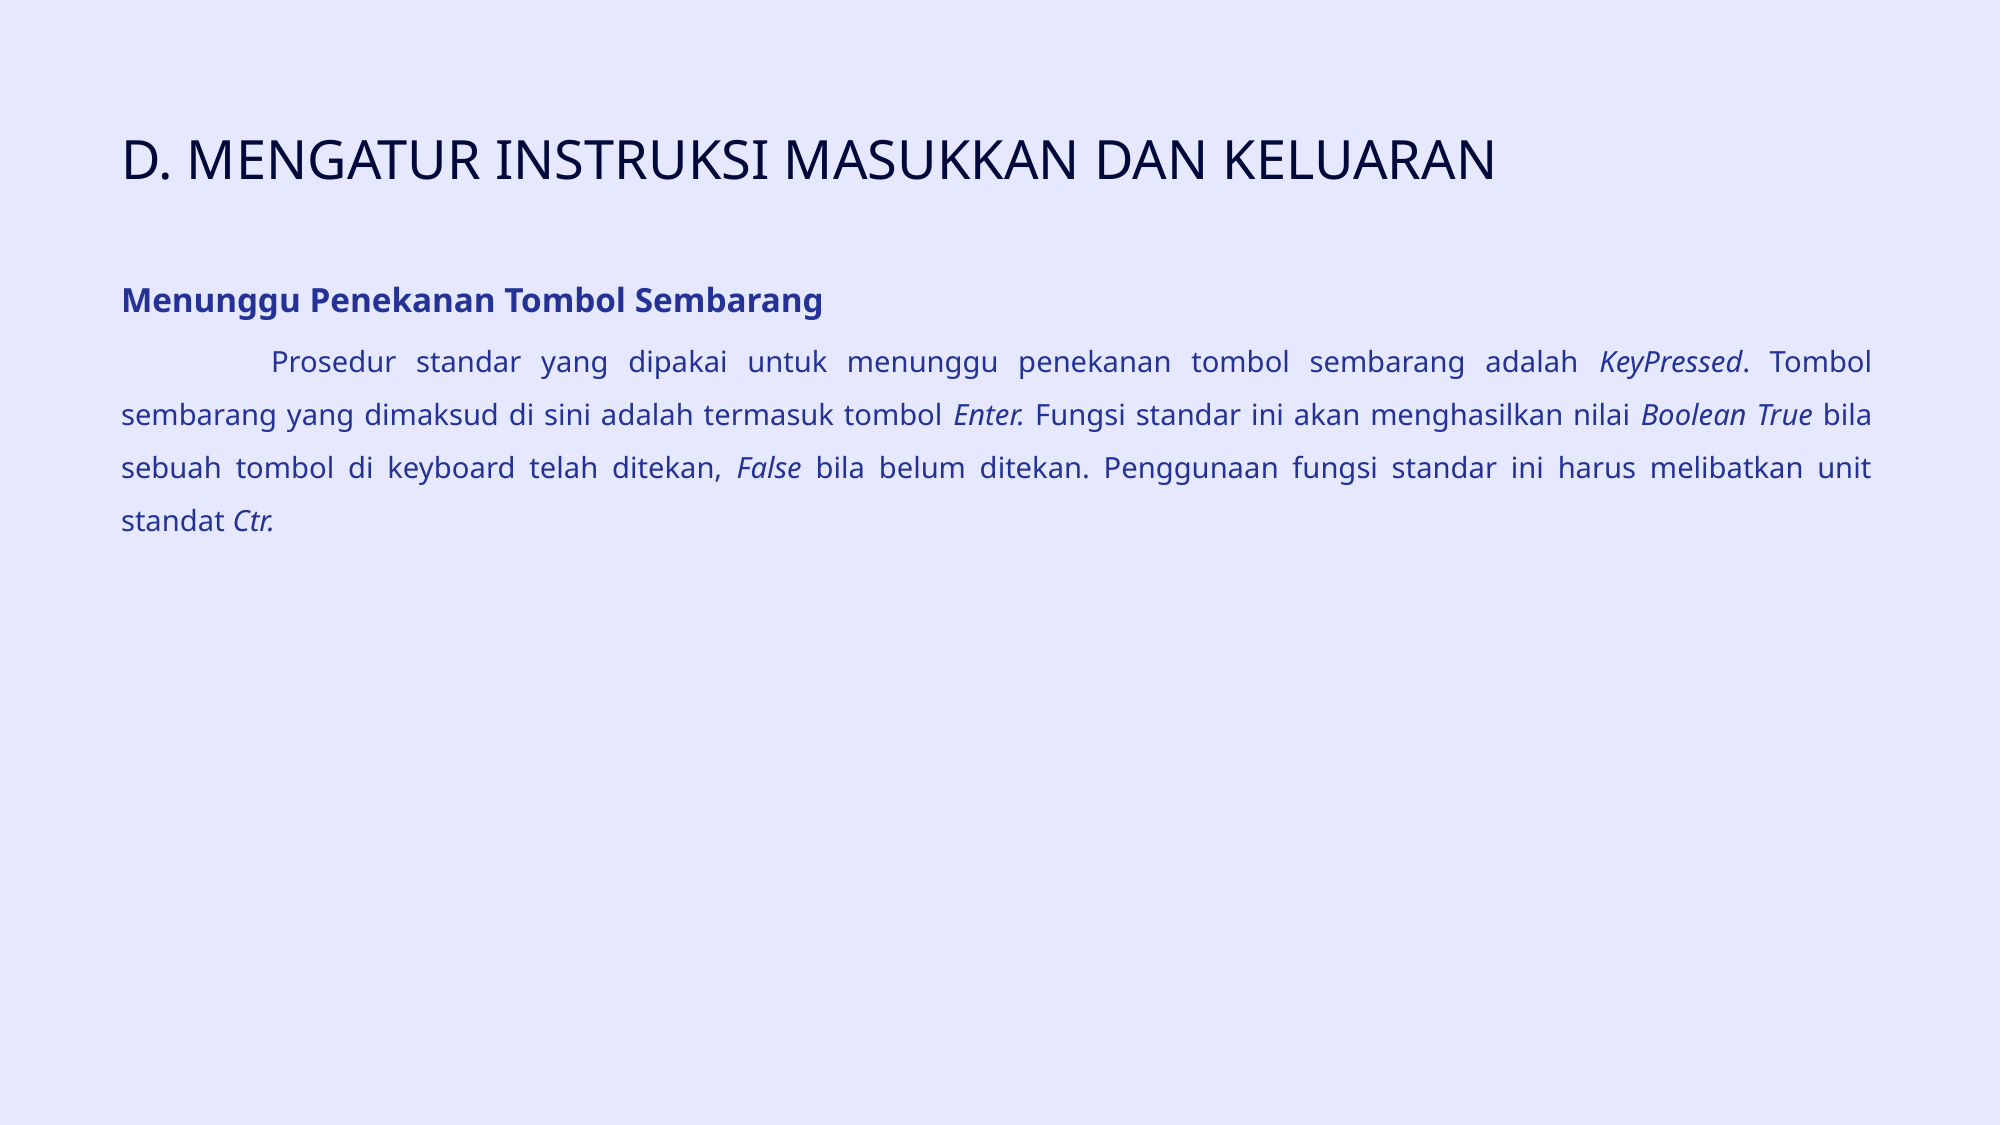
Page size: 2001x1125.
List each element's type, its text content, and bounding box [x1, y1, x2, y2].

title D. MENGATUR INSTRUKSI MASUKKAN DAN KELUARAN [106, 74, 1649, 206]
list Menunggu Penekanan Tombol Sembarang Prosedur standar yang dipakai untuk menunggu penekanan tombol sembarang adalah KeyPressed. Tombol sembarang yang dimaksud di sini adalah termasuk tombol Enter. Fungsi standar ini akan menghasilkan nilai Boolean True bila sebuah tombol di keyboard telah ditekan, False bila belum ditekan. Penggunaan fungsi standar ini harus melibatkan unit standat Ctr. [106, 244, 1888, 1053]
